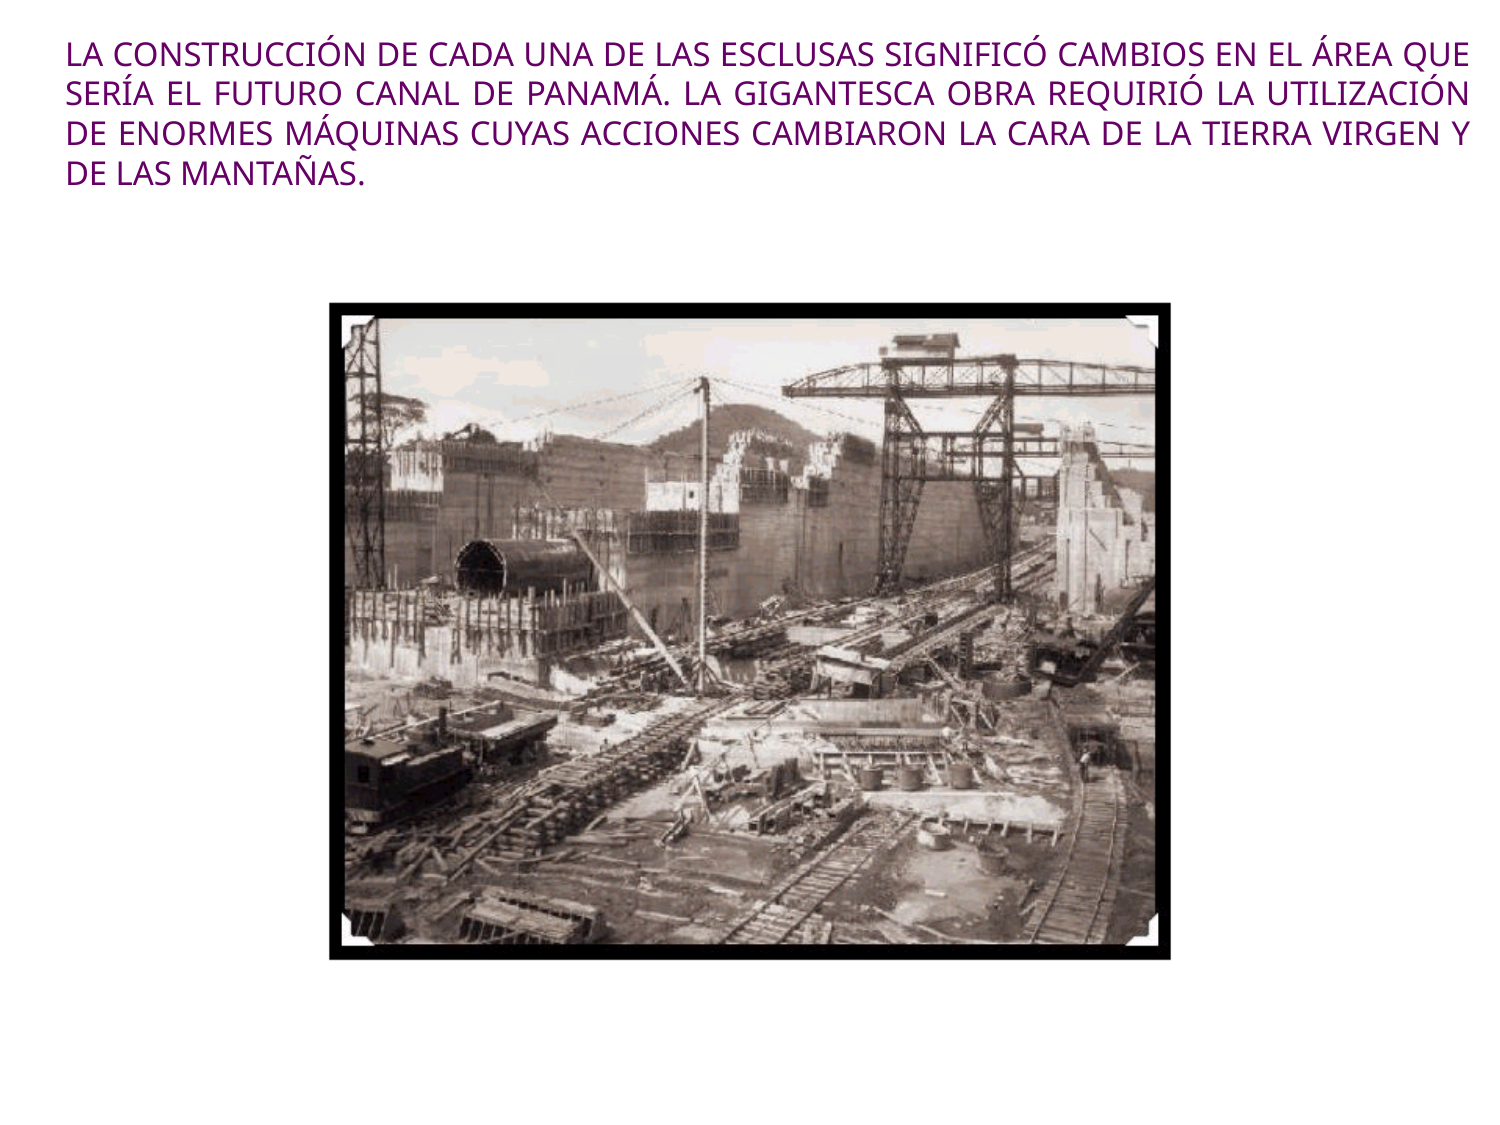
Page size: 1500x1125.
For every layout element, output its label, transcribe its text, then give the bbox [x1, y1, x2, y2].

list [317, 299, 1183, 968]
title LA CONSTRUCCIÓN DE CADA UNA DE LAS ESCLUSAS SIGNIFICÓ CAMBIOS EN EL ÁREA QUE SERÍA EL FUTURO CANAL DE PANAMÁ. LA GIGANTESCA OBRA REQUIRIÓ LA UTILIZACIÓN DE ENORMES MÁQUINAS CUYAS ACCIONES CAMBIARON LA CARA DE LA TIERRA VIRGEN Y DE LAS MANTAÑAS. [50, 24, 1488, 200]
